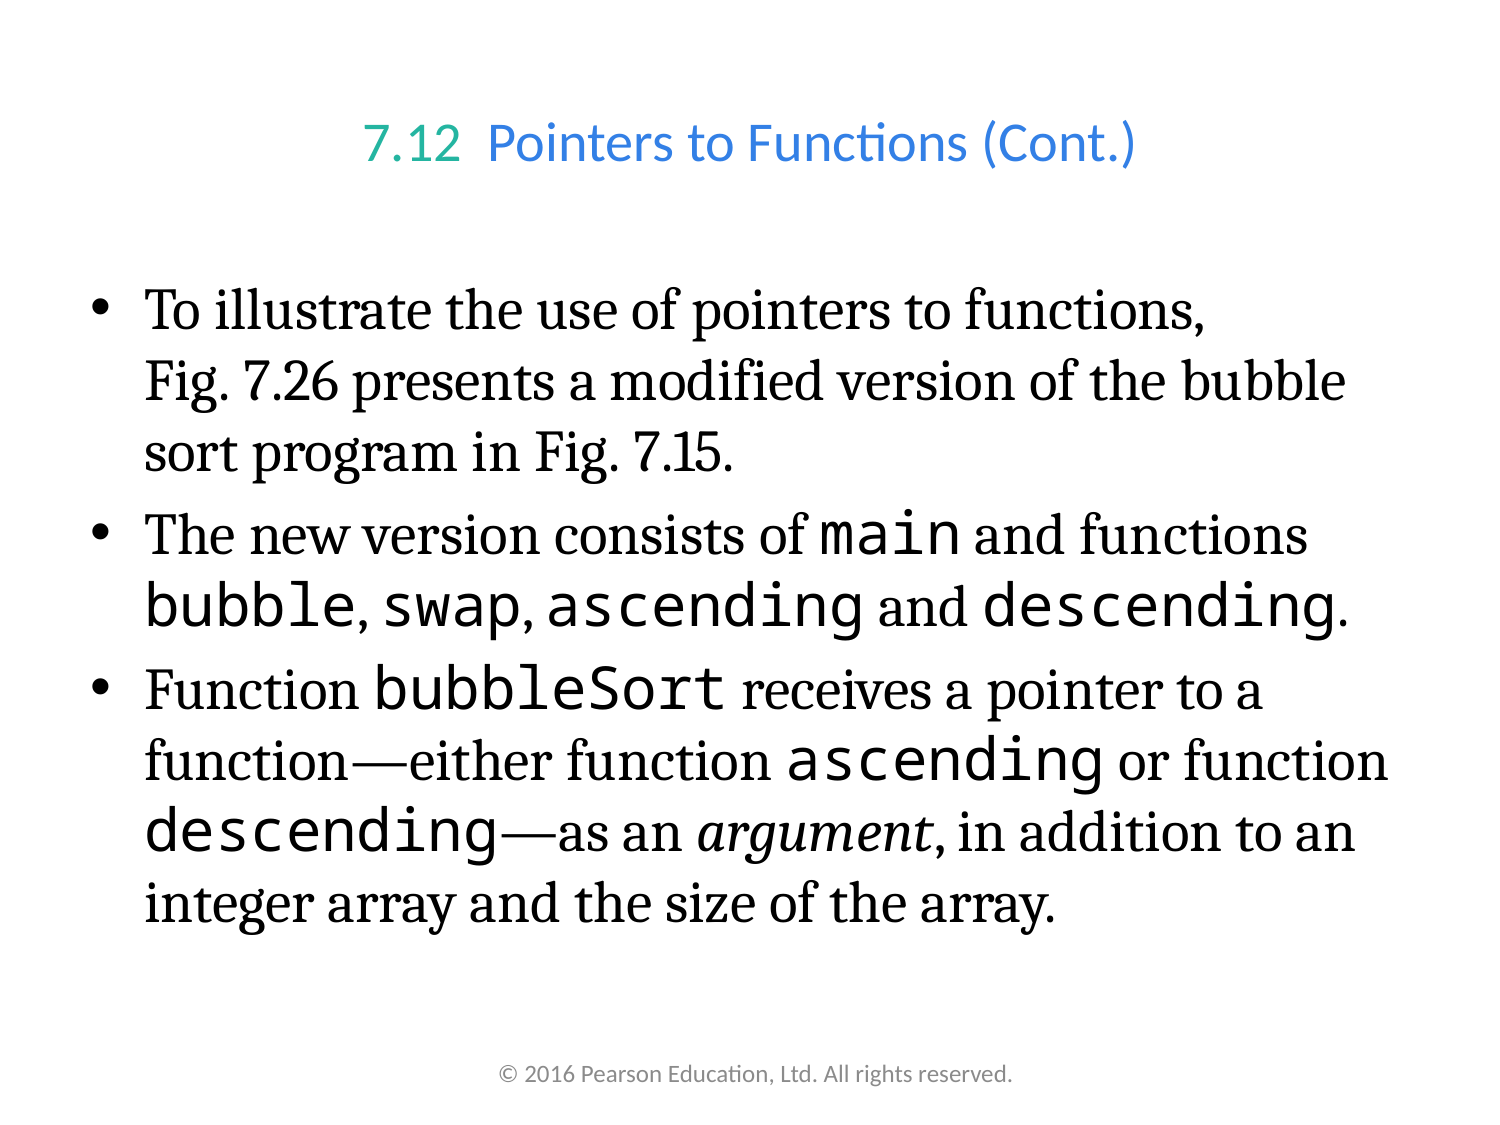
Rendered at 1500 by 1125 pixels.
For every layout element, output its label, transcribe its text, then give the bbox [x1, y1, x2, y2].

title 7.12 Pointers to Functions (Cont.) [75, 45, 1425, 233]
footer © 2016 Pearson Education, Ltd. All rights reserved. [362, 1042, 1150, 1103]
list To illustrate the use of pointers to functions, Fig. 7.26 presents a modified version of the bubble sort program in Fig. 7.15. The new version consists of main and functions bubble, swap, ascending and descending. Function bubbleSort receives a pointer to a function—either function ascending or function descending—as an argument, in addition to an integer array and the size of the array. [75, 262, 1425, 1005]
